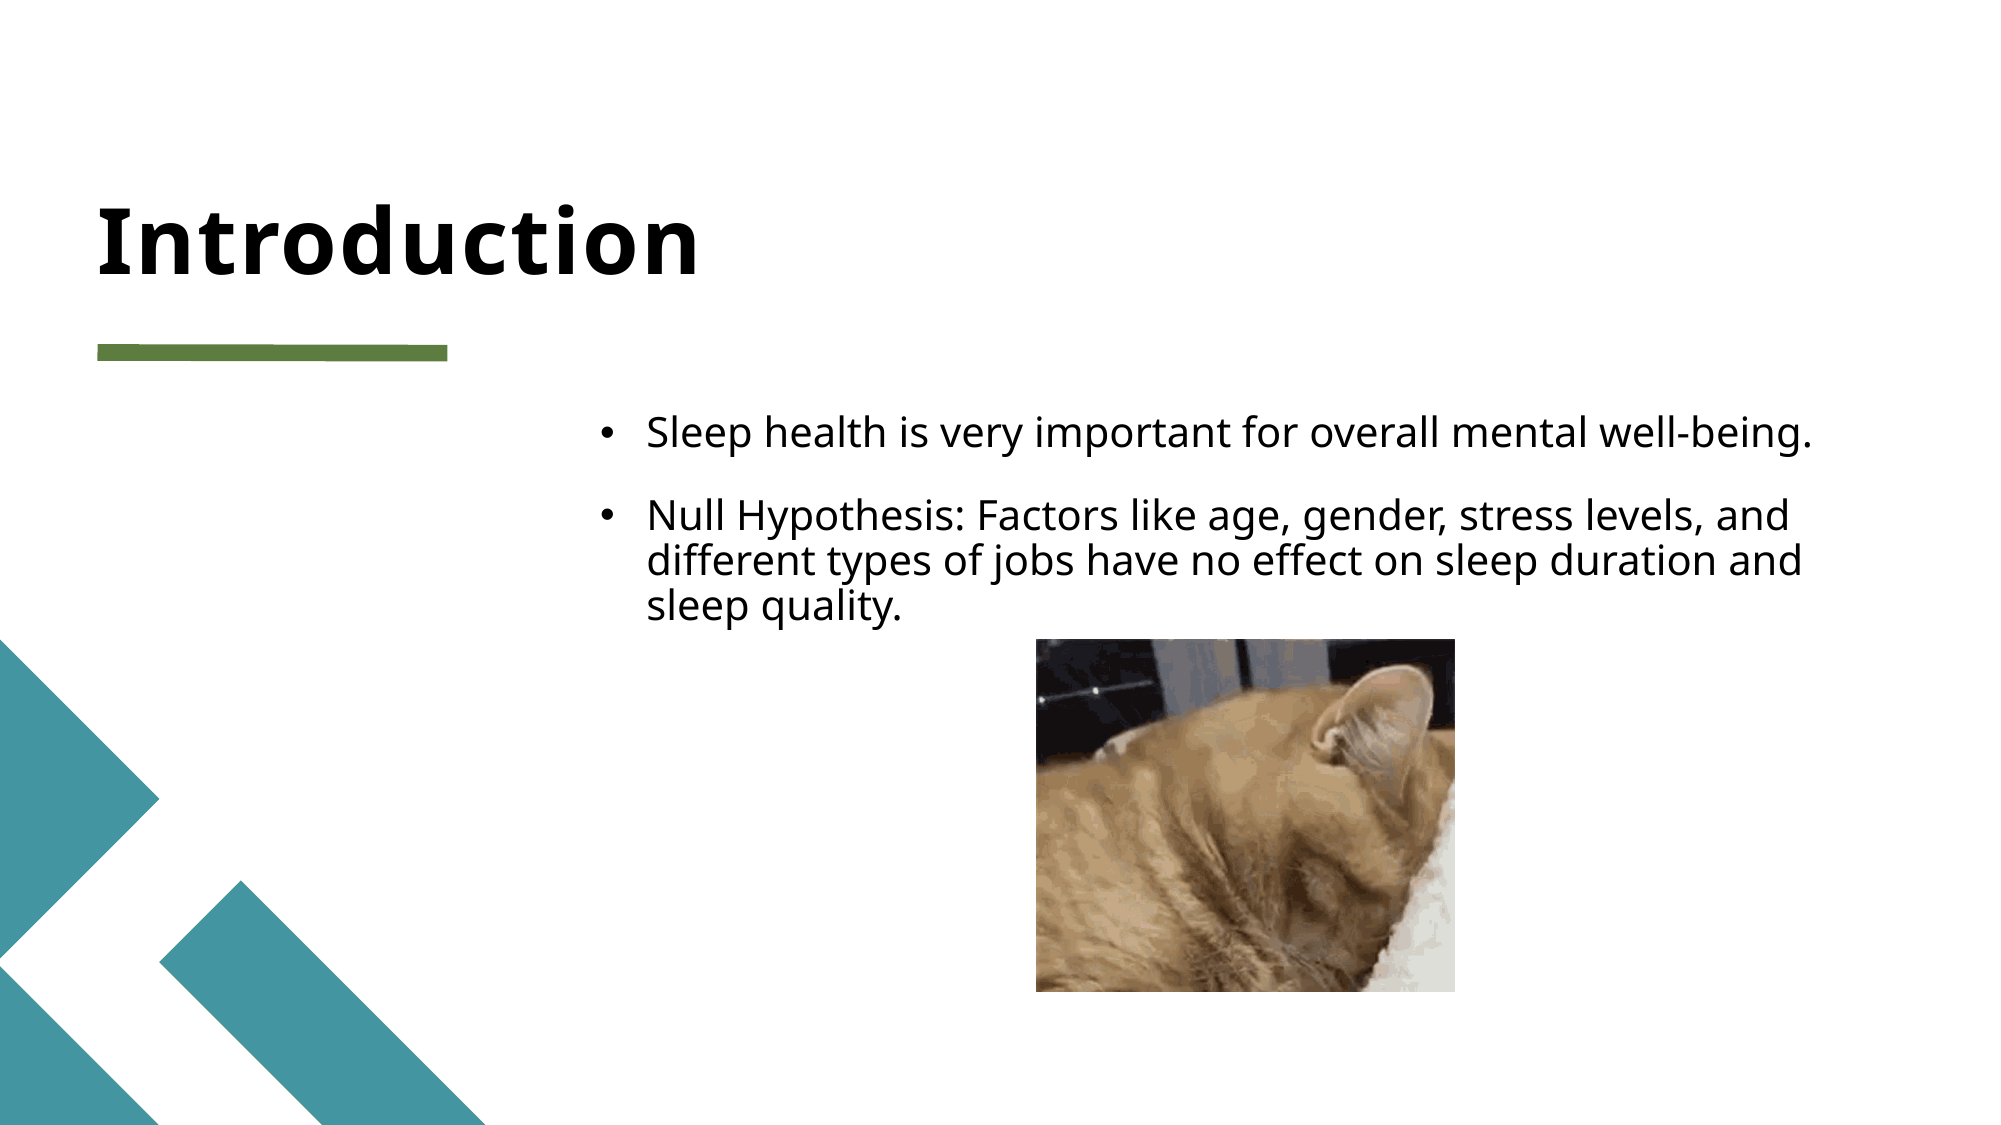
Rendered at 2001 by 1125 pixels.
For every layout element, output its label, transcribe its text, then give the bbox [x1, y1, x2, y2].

list Sleep health is very important for overall mental well-being. Null Hypothesis: Factors like age, gender, stress levels, and different types of jobs have no effect on sleep duration and sleep quality. [600, 374, 1882, 982]
picture [1036, 639, 1455, 992]
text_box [0, 639, 486, 1125]
title Introduction [97, 16, 1882, 293]
